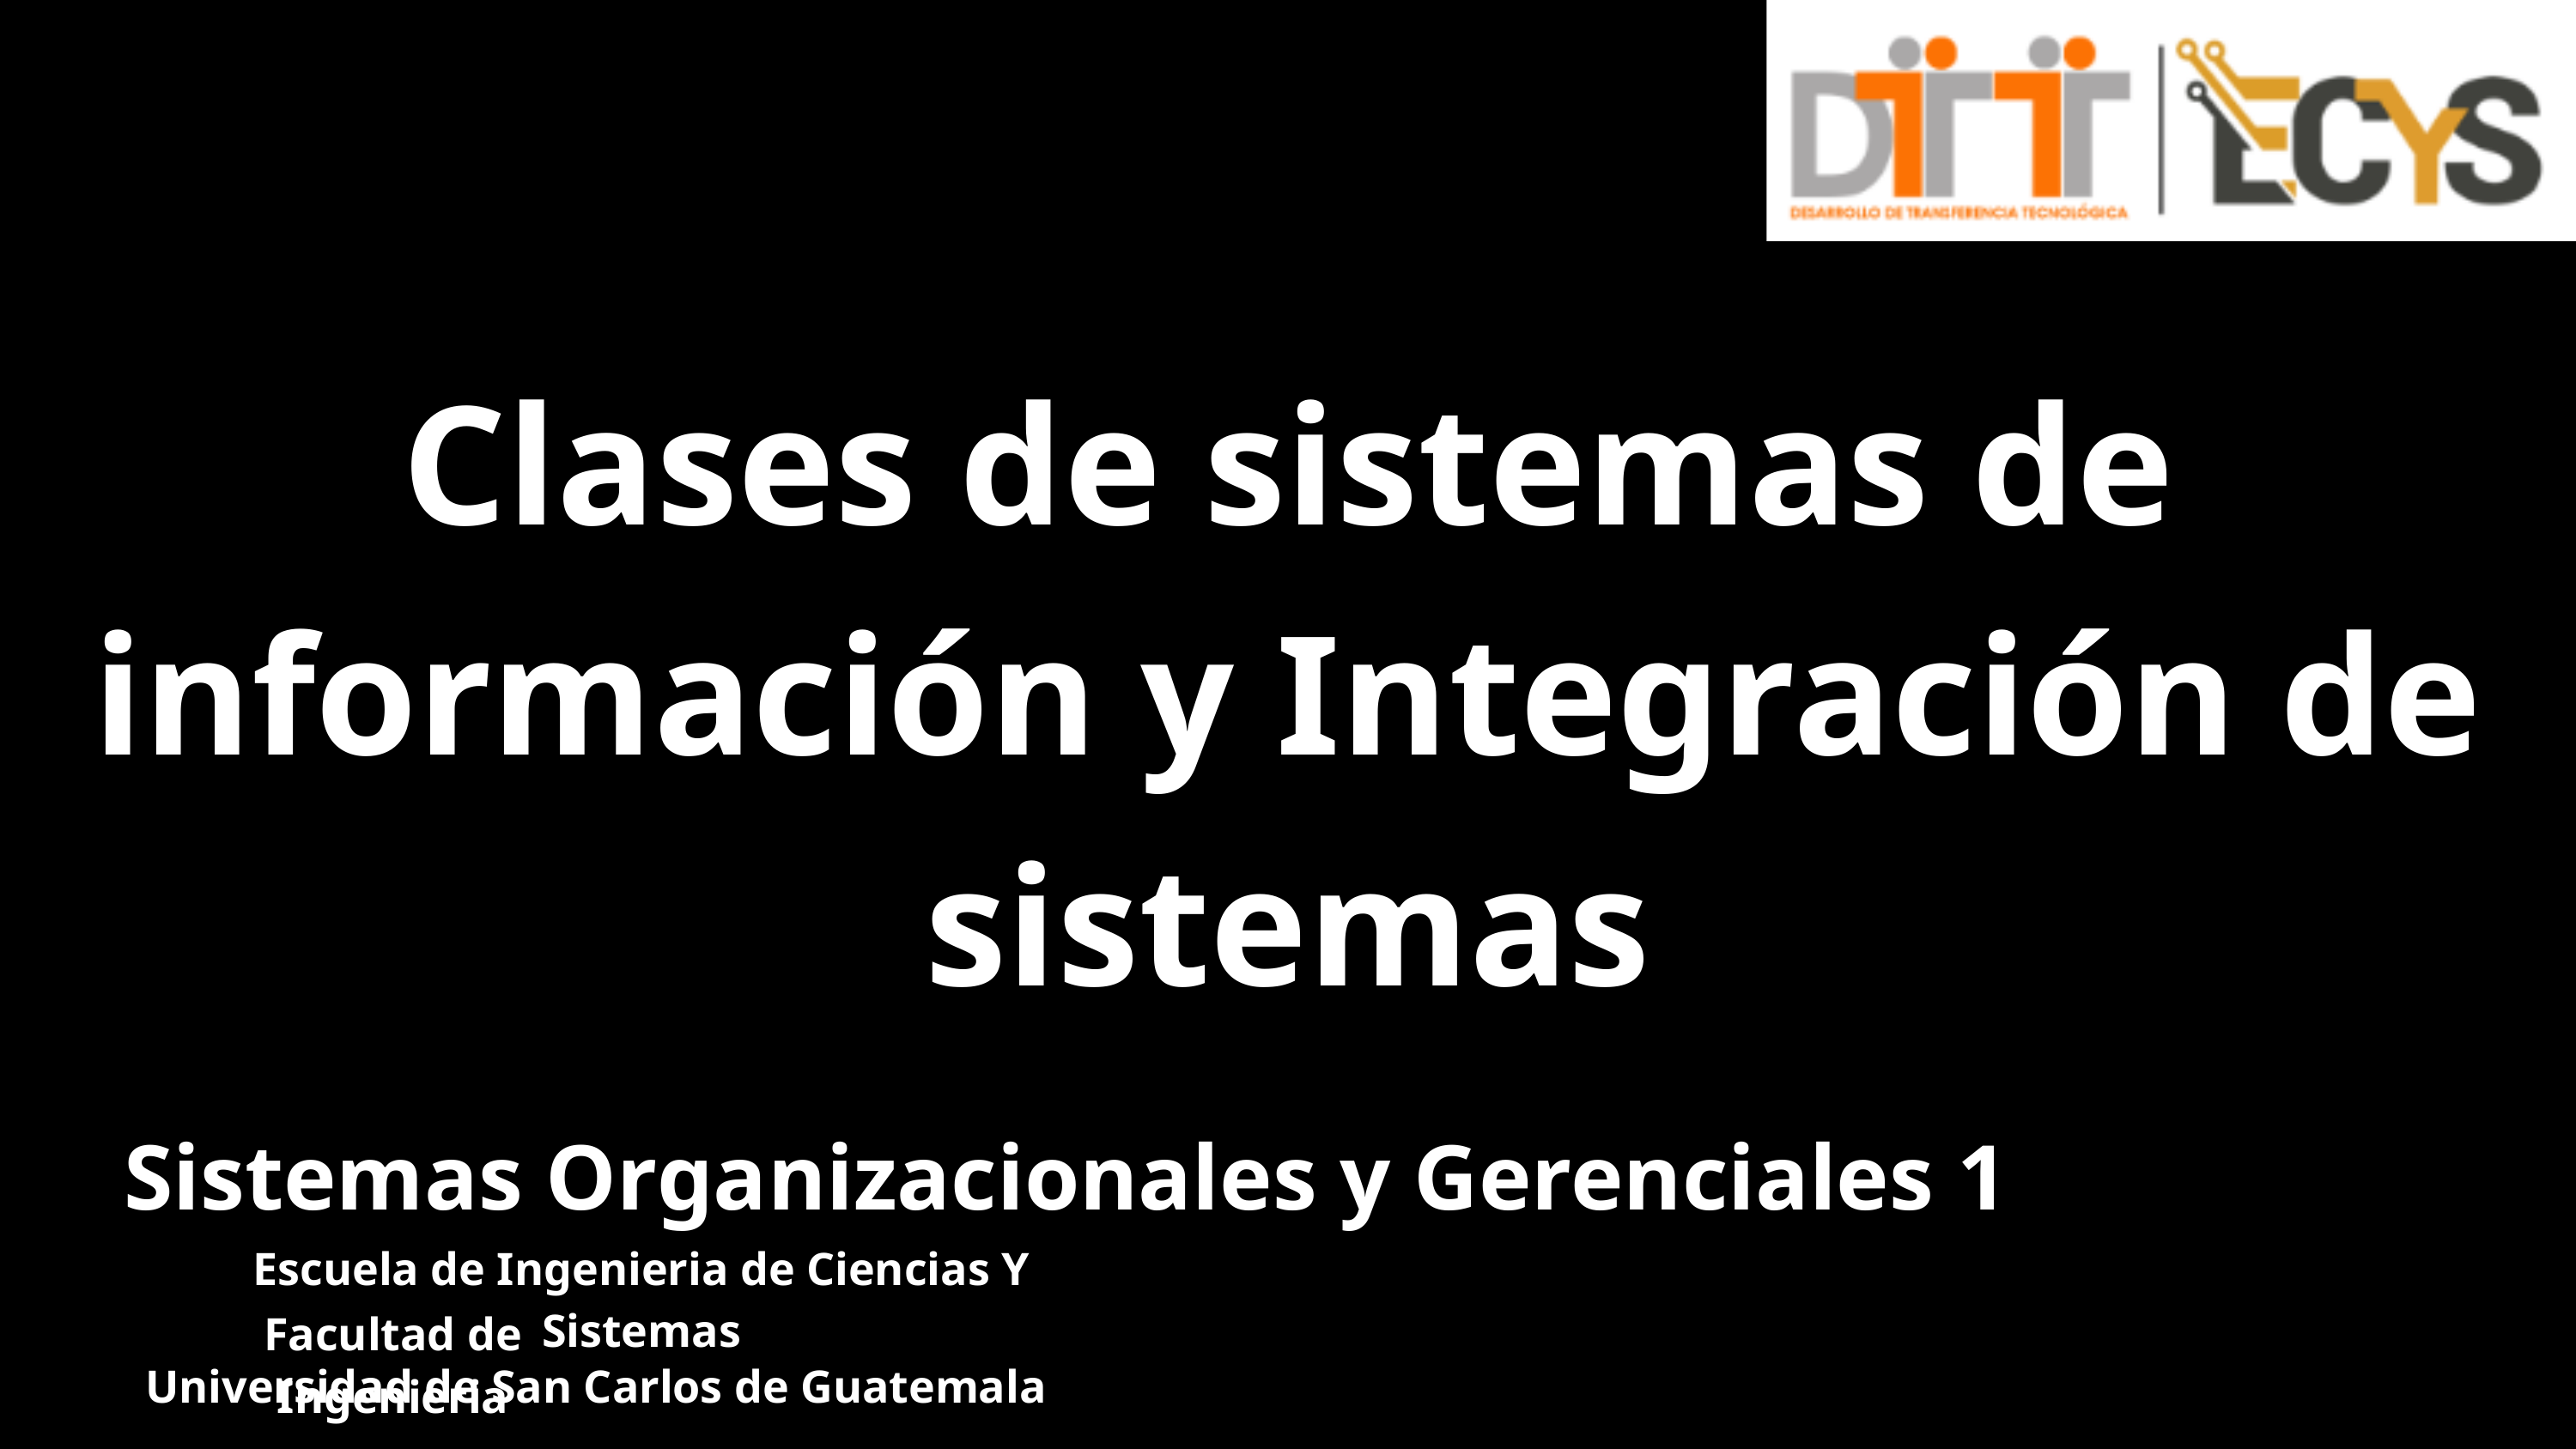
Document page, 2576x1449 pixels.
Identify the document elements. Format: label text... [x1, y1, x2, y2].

text_box Sistemas Organizacionales y Gerenciales 1 [38, 1102, 2096, 1228]
text_box Universidad de San Carlos de Guatemala [144, 1349, 1048, 1413]
text_box Escuela de Ingenieria de Ciencias Y Sistemas [149, 1231, 1133, 1357]
text_box Facultad de Ingenieria [144, 1296, 641, 1349]
text_box [1766, 0, 2576, 241]
text_box Facultad de Ingenieria [144, 1413, 641, 1422]
text_box Clases de sistemas de información y Integración de sistemas [0, 327, 2576, 1019]
